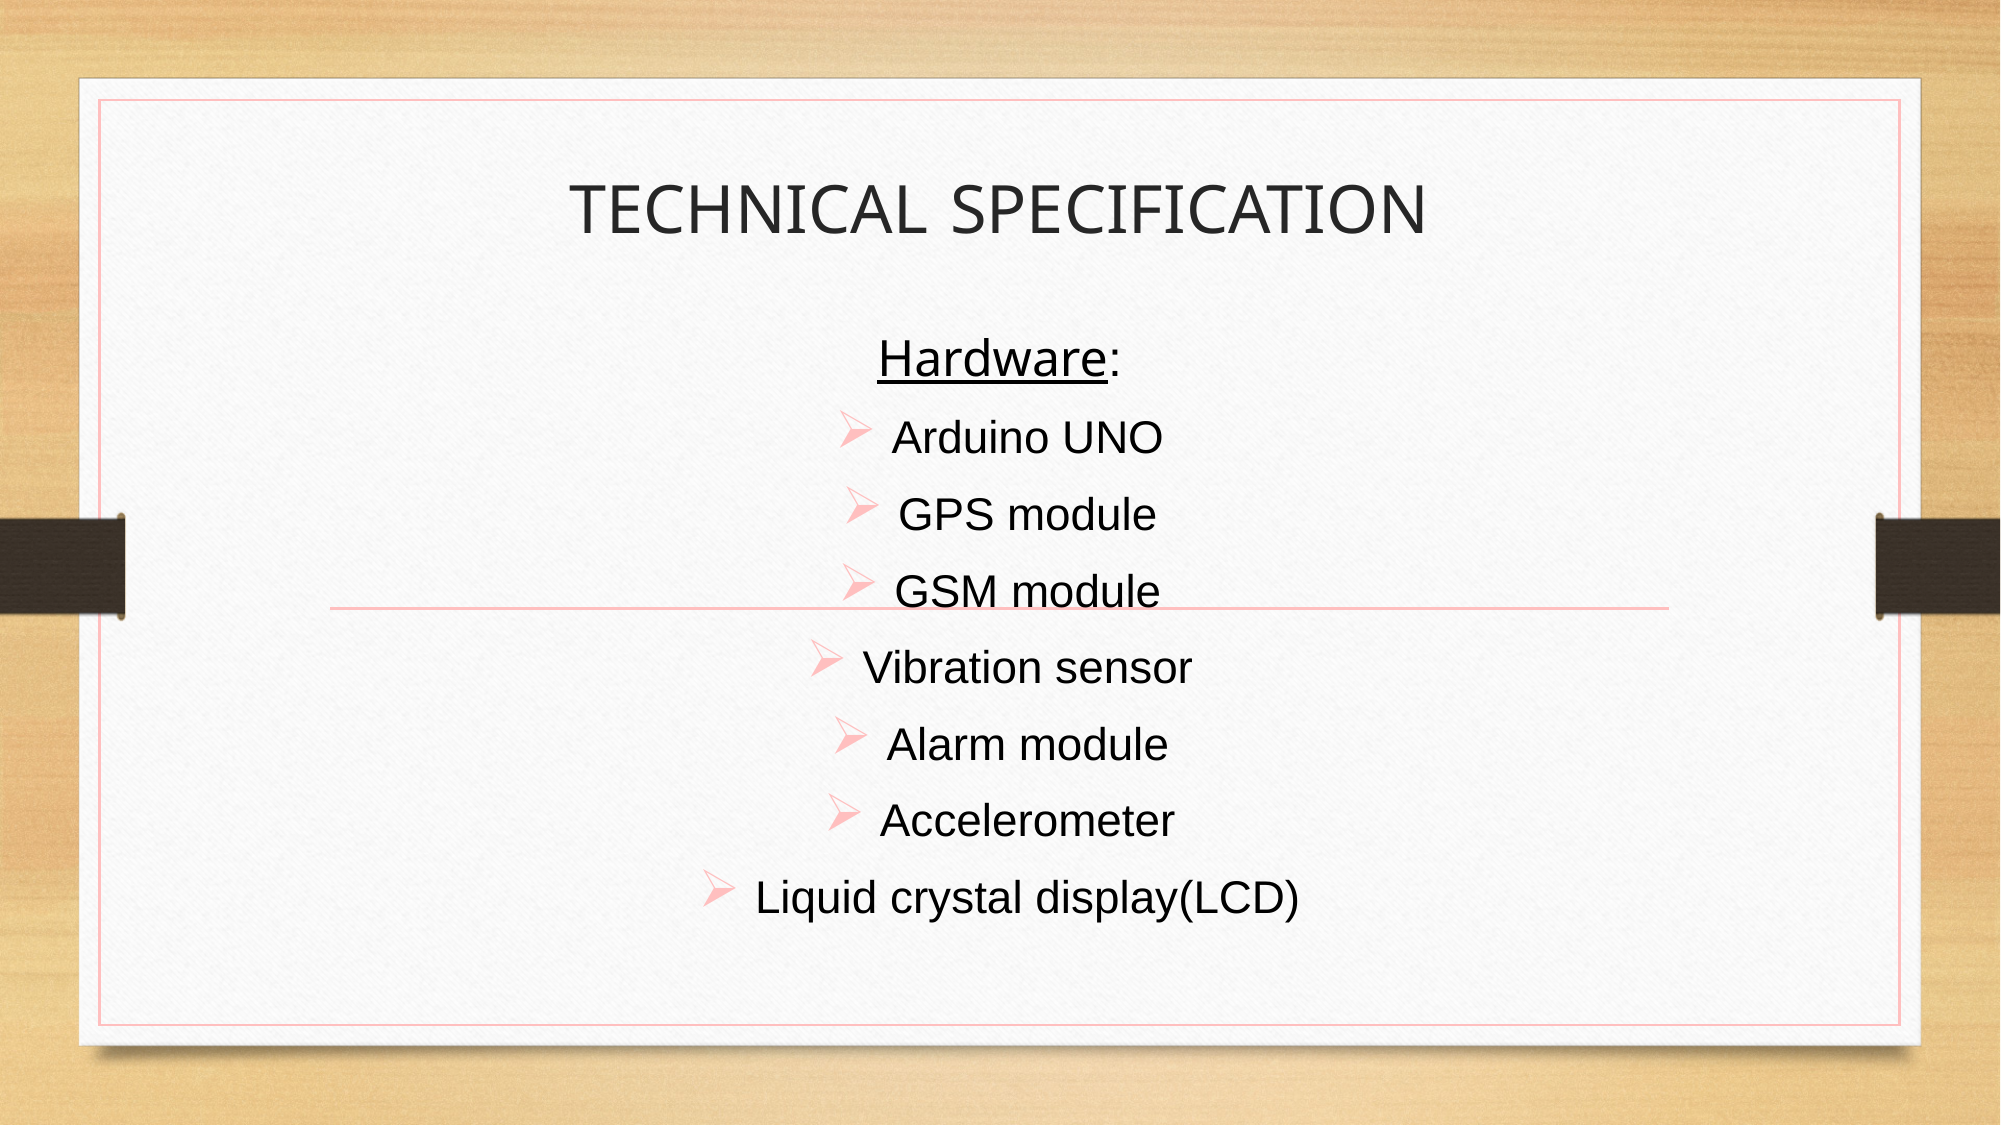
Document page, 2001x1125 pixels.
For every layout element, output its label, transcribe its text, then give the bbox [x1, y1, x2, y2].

picture [0, 0, 2001, 1125]
list Hardware: Arduino UNO GPS module GSM module Vibration sensor Alarm module Accelerometer Liquid crystal display(LCD) [330, 318, 1669, 933]
title TECHNICAL SPECIFICATION [330, 144, 1669, 258]
